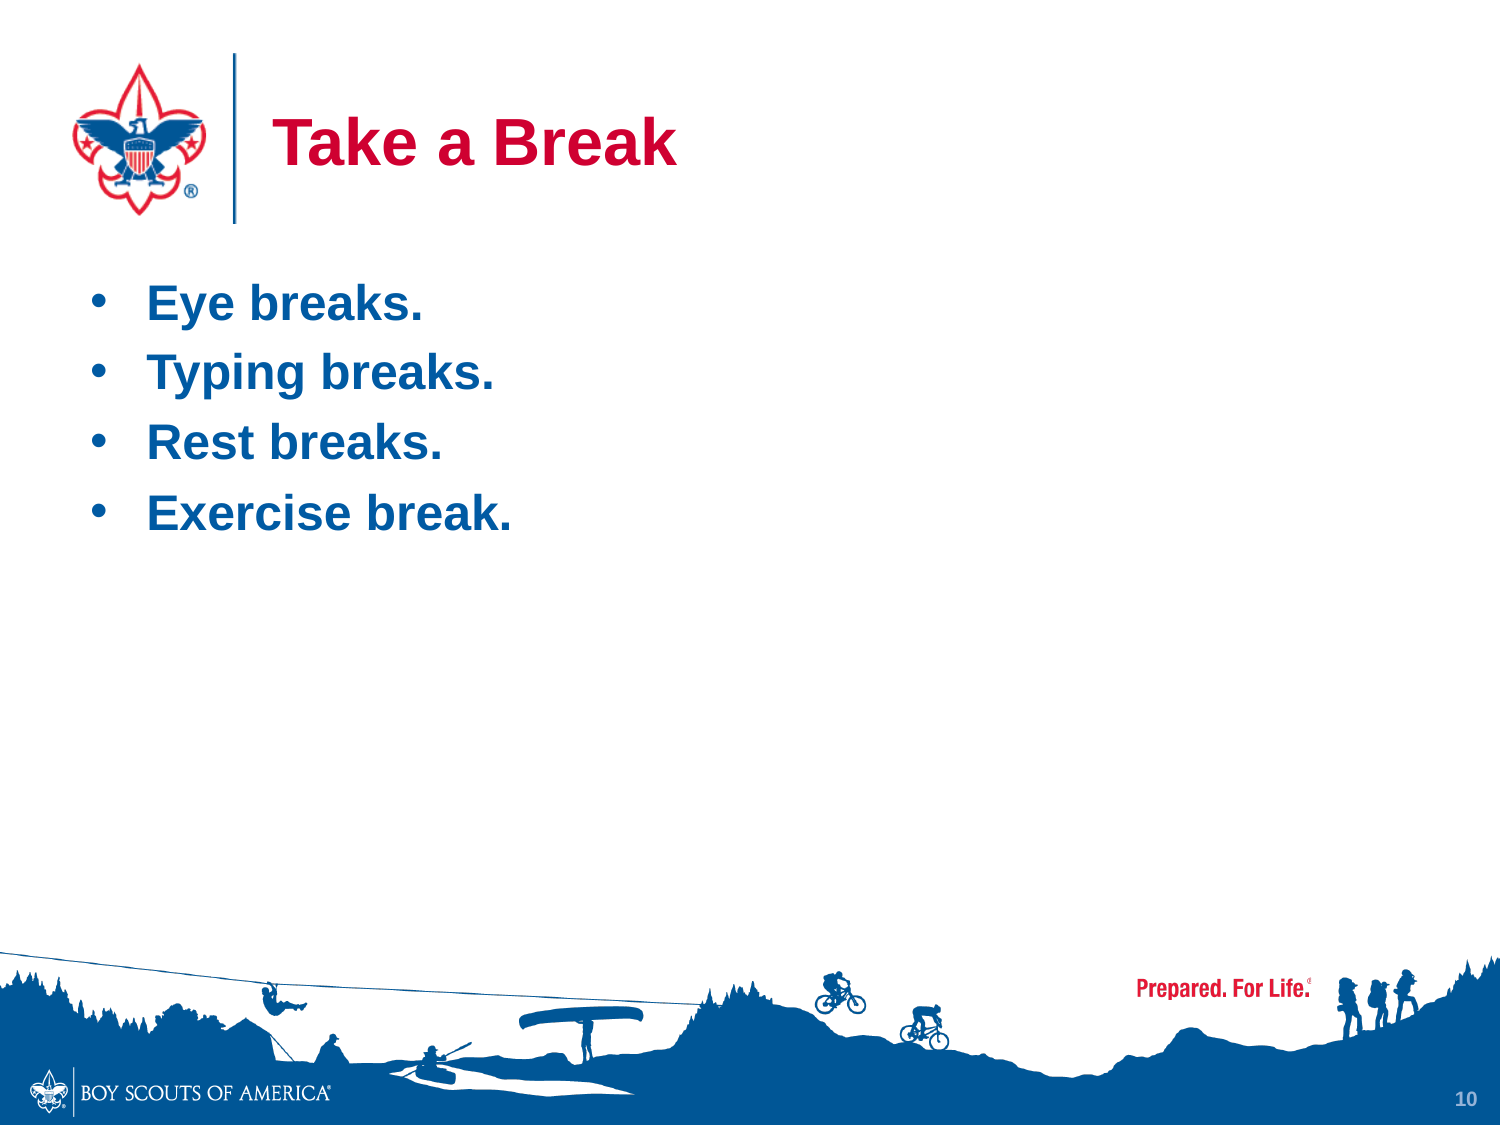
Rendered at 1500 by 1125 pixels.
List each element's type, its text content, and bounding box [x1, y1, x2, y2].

picture [72, 53, 237, 224]
title Take a Break [257, 45, 1413, 233]
picture [0, 952, 1500, 1125]
slide_number 10 [1425, 1067, 1493, 1125]
list Eye breaks. Typing breaks. Rest breaks. Exercise break. [75, 262, 1425, 958]
